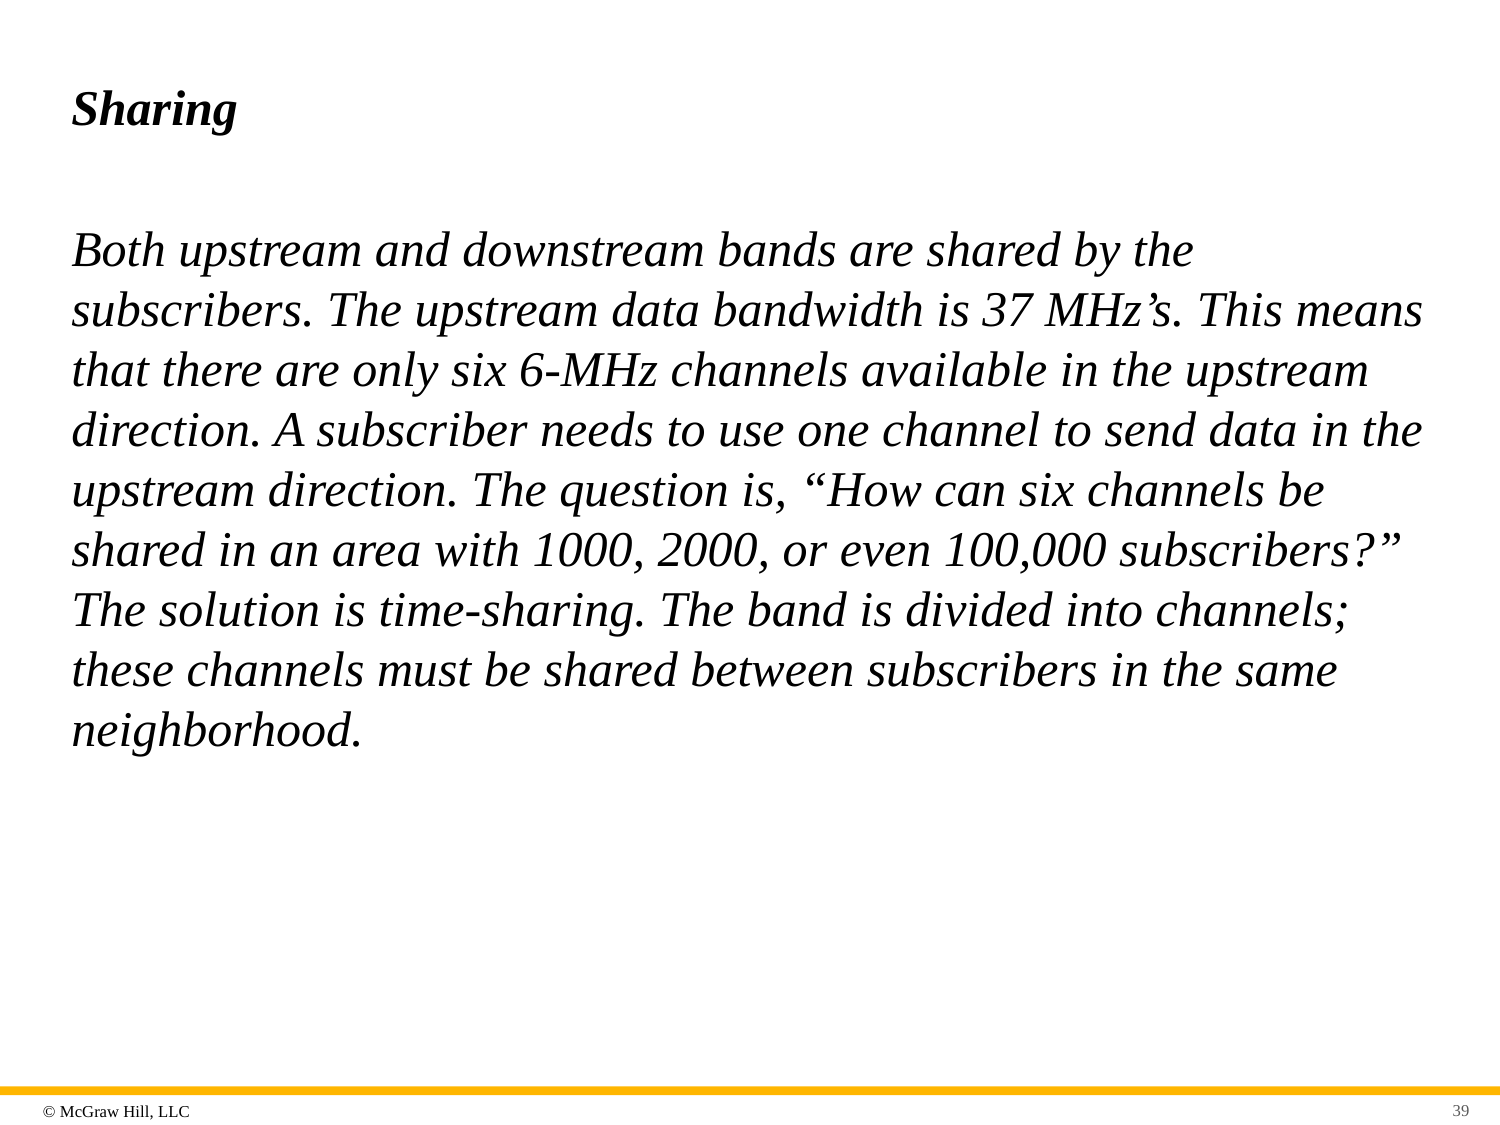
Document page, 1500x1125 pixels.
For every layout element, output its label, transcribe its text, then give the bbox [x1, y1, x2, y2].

slide_number 39 [1418, 1096, 1477, 1123]
title Sharing [56, 50, 1444, 162]
list Both upstream and downstream bands are shared by the subscribers. The upstream data bandwidth is 37 MHz’s. This means that there are only six 6-MHz channels available in the upstream direction. A subscriber needs to use one channel to send data in the upstream direction. The question is, “How can six channels be shared in an area with 1000, 2000, or even 100,000 subscribers?” The solution is time-sharing. The band is divided into channels; these channels must be shared between subscribers in the same neighborhood. [56, 209, 1444, 1043]
